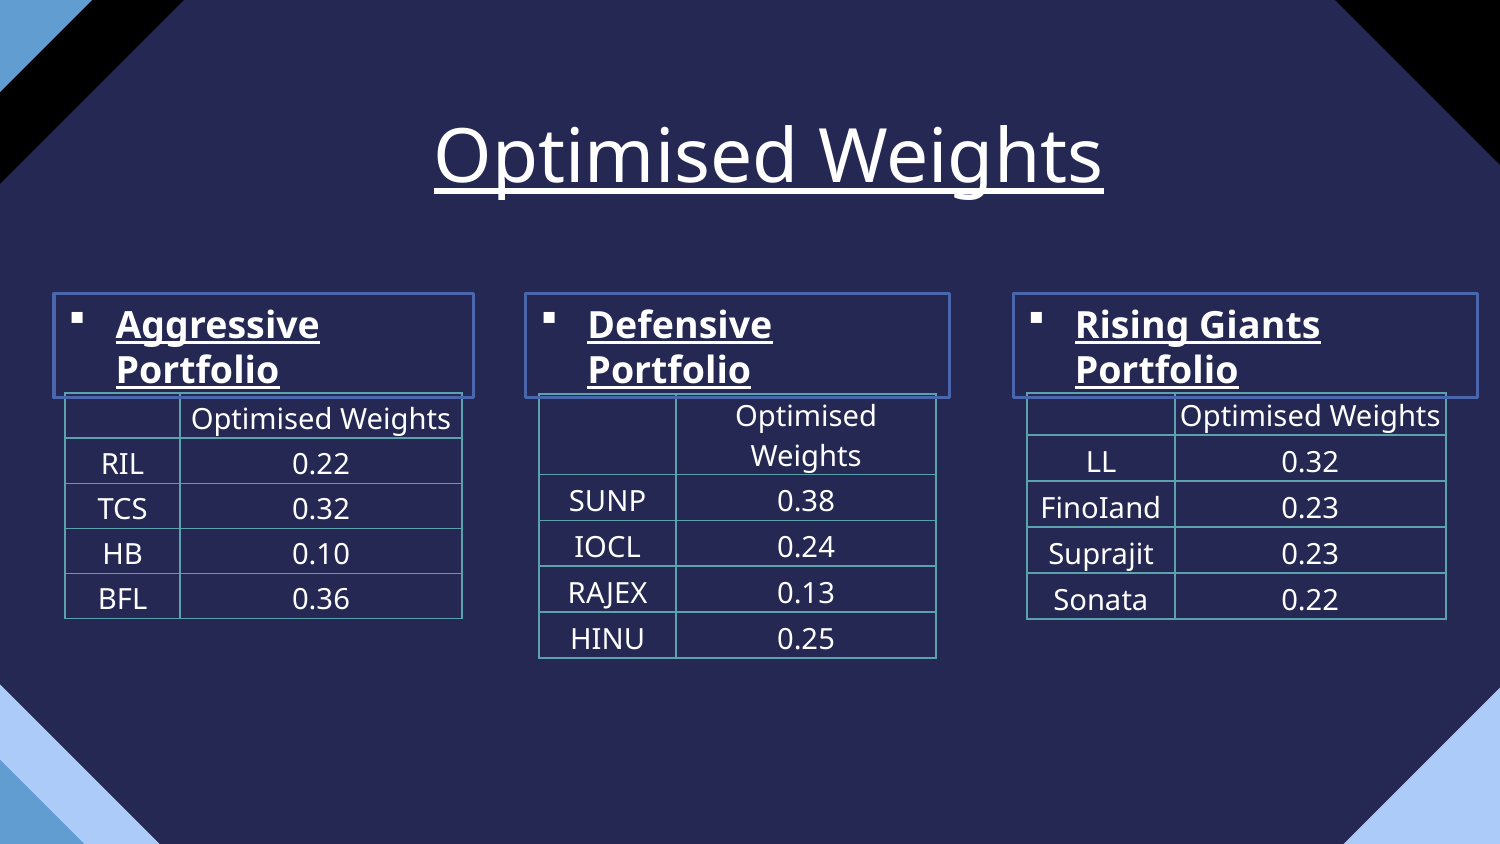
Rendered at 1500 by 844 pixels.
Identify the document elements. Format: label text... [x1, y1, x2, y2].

table_cell Sonata [1028, 574, 1174, 618]
table_cell 0.22 [1176, 574, 1445, 618]
table_cell 0.38 [677, 475, 935, 520]
table_header Optimised Weights [181, 398, 461, 437]
table_cell 0.23 [1176, 482, 1445, 526]
table_cell 0.22 [181, 439, 461, 483]
table_cell Suprajit [1028, 528, 1174, 572]
table_cell RIL [66, 439, 179, 483]
table_cell 0.36 [181, 574, 461, 618]
table_header [540, 398, 675, 474]
table_cell 0.32 [1176, 436, 1445, 480]
table_cell 0.13 [677, 567, 935, 611]
table_cell 0.32 [181, 484, 461, 528]
table_cell HINU [540, 613, 675, 657]
table_cell 0.24 [677, 521, 935, 565]
table_cell BFL [66, 574, 179, 618]
table_cell 0.10 [181, 529, 461, 573]
table_cell 0.25 [677, 613, 935, 657]
text_box Optimised Weights [20, 10, 1500, 205]
table_header [1028, 398, 1174, 434]
table_cell IOCL [540, 521, 675, 565]
table_header Optimised Weights [1176, 398, 1445, 434]
table_cell LL [1028, 436, 1174, 480]
table_cell TCS [66, 484, 179, 528]
table_header Optimised Weights [677, 398, 935, 474]
table_cell HB [66, 529, 179, 573]
text_box Rising Giants Portfolio [1013, 293, 1478, 398]
table_cell RAJEX [540, 567, 675, 611]
table_cell 0.23 [1176, 528, 1445, 572]
table_cell FinoIand [1028, 482, 1174, 526]
text_box Defensive Portfolio [525, 293, 950, 398]
text_box Aggressive Portfolio [53, 293, 474, 398]
table_header [66, 398, 179, 437]
table_cell SUNP [540, 475, 675, 520]
